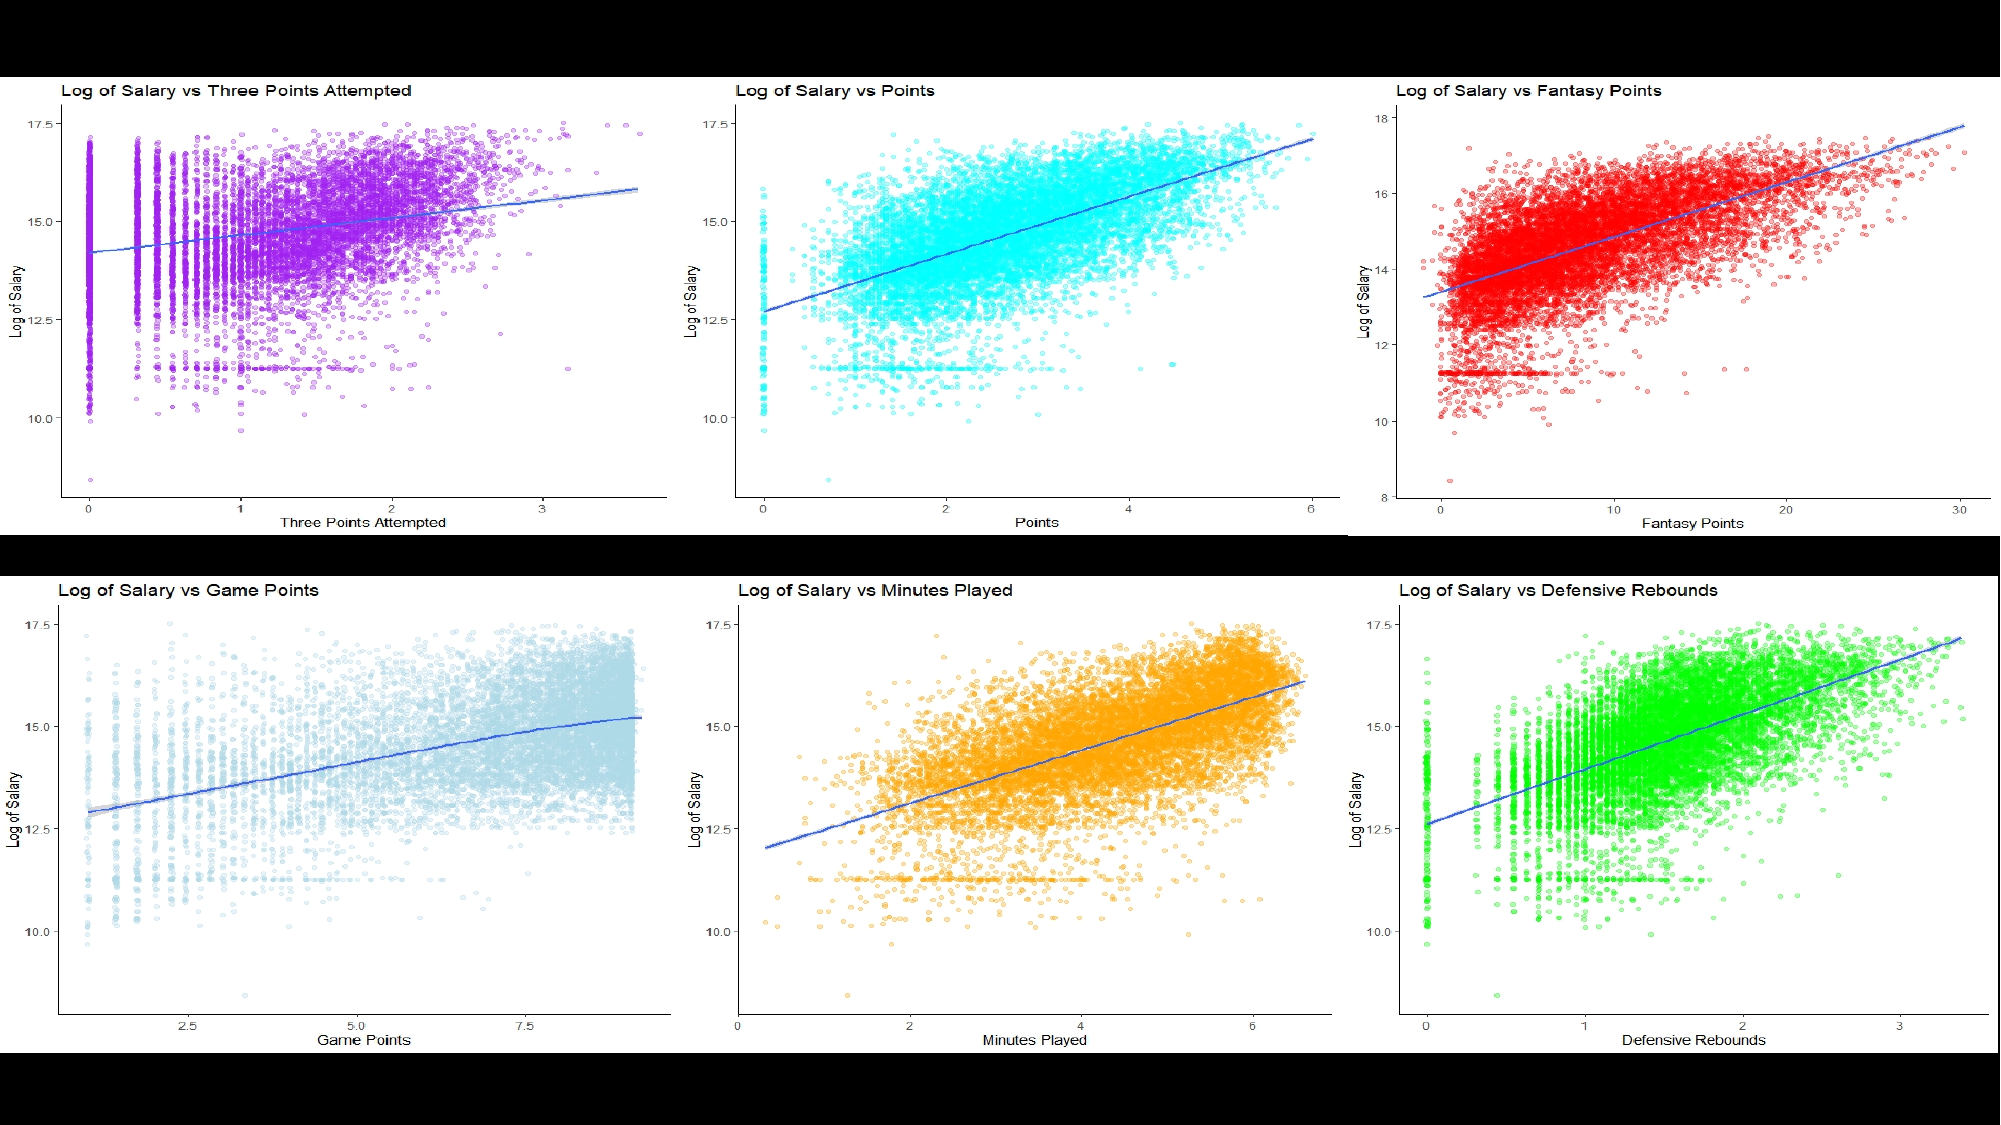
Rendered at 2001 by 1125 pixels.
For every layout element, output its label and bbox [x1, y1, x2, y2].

picture [0, 77, 2000, 536]
picture [0, 576, 1998, 1053]
